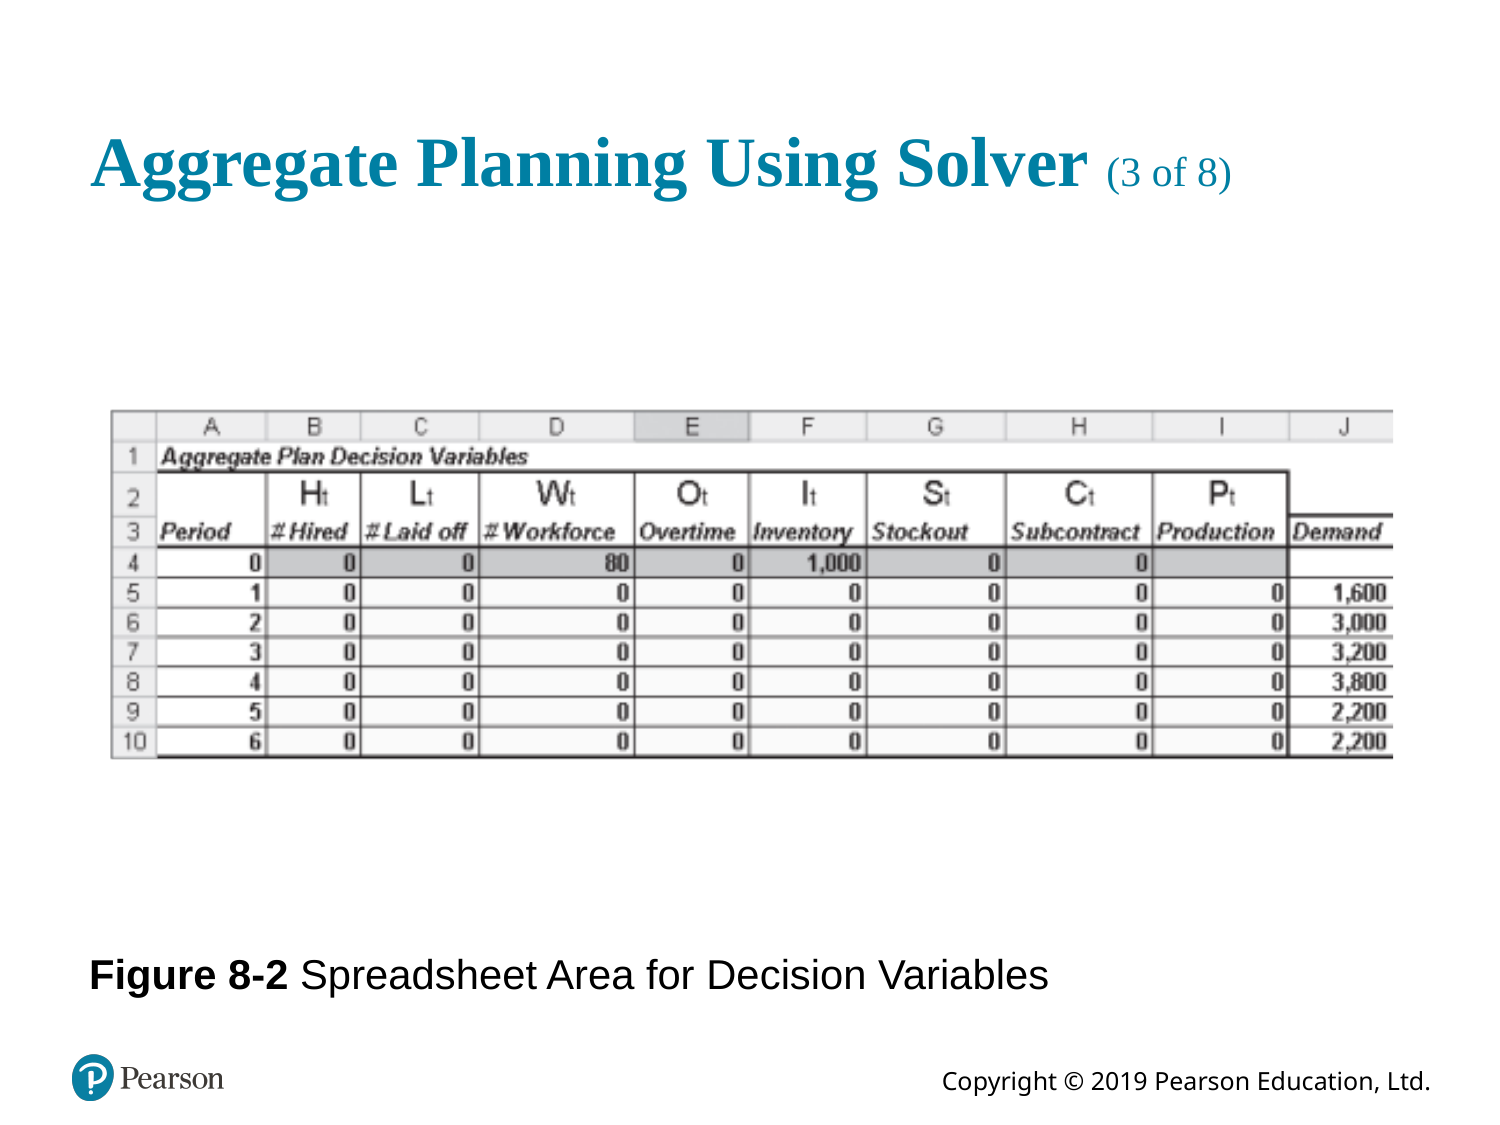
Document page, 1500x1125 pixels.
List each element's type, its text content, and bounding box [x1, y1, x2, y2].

picture [80, 1063, 106, 1088]
list Figure 8-2 Spreadsheet Area for Decision Variables [74, 932, 1425, 1019]
picture [72, 1054, 88, 1070]
picture [98, 1054, 224, 1101]
title Aggregate Planning Using Solver (3 of 8) [75, 0, 1425, 216]
picture [107, 404, 1394, 760]
picture [72, 1087, 83, 1101]
